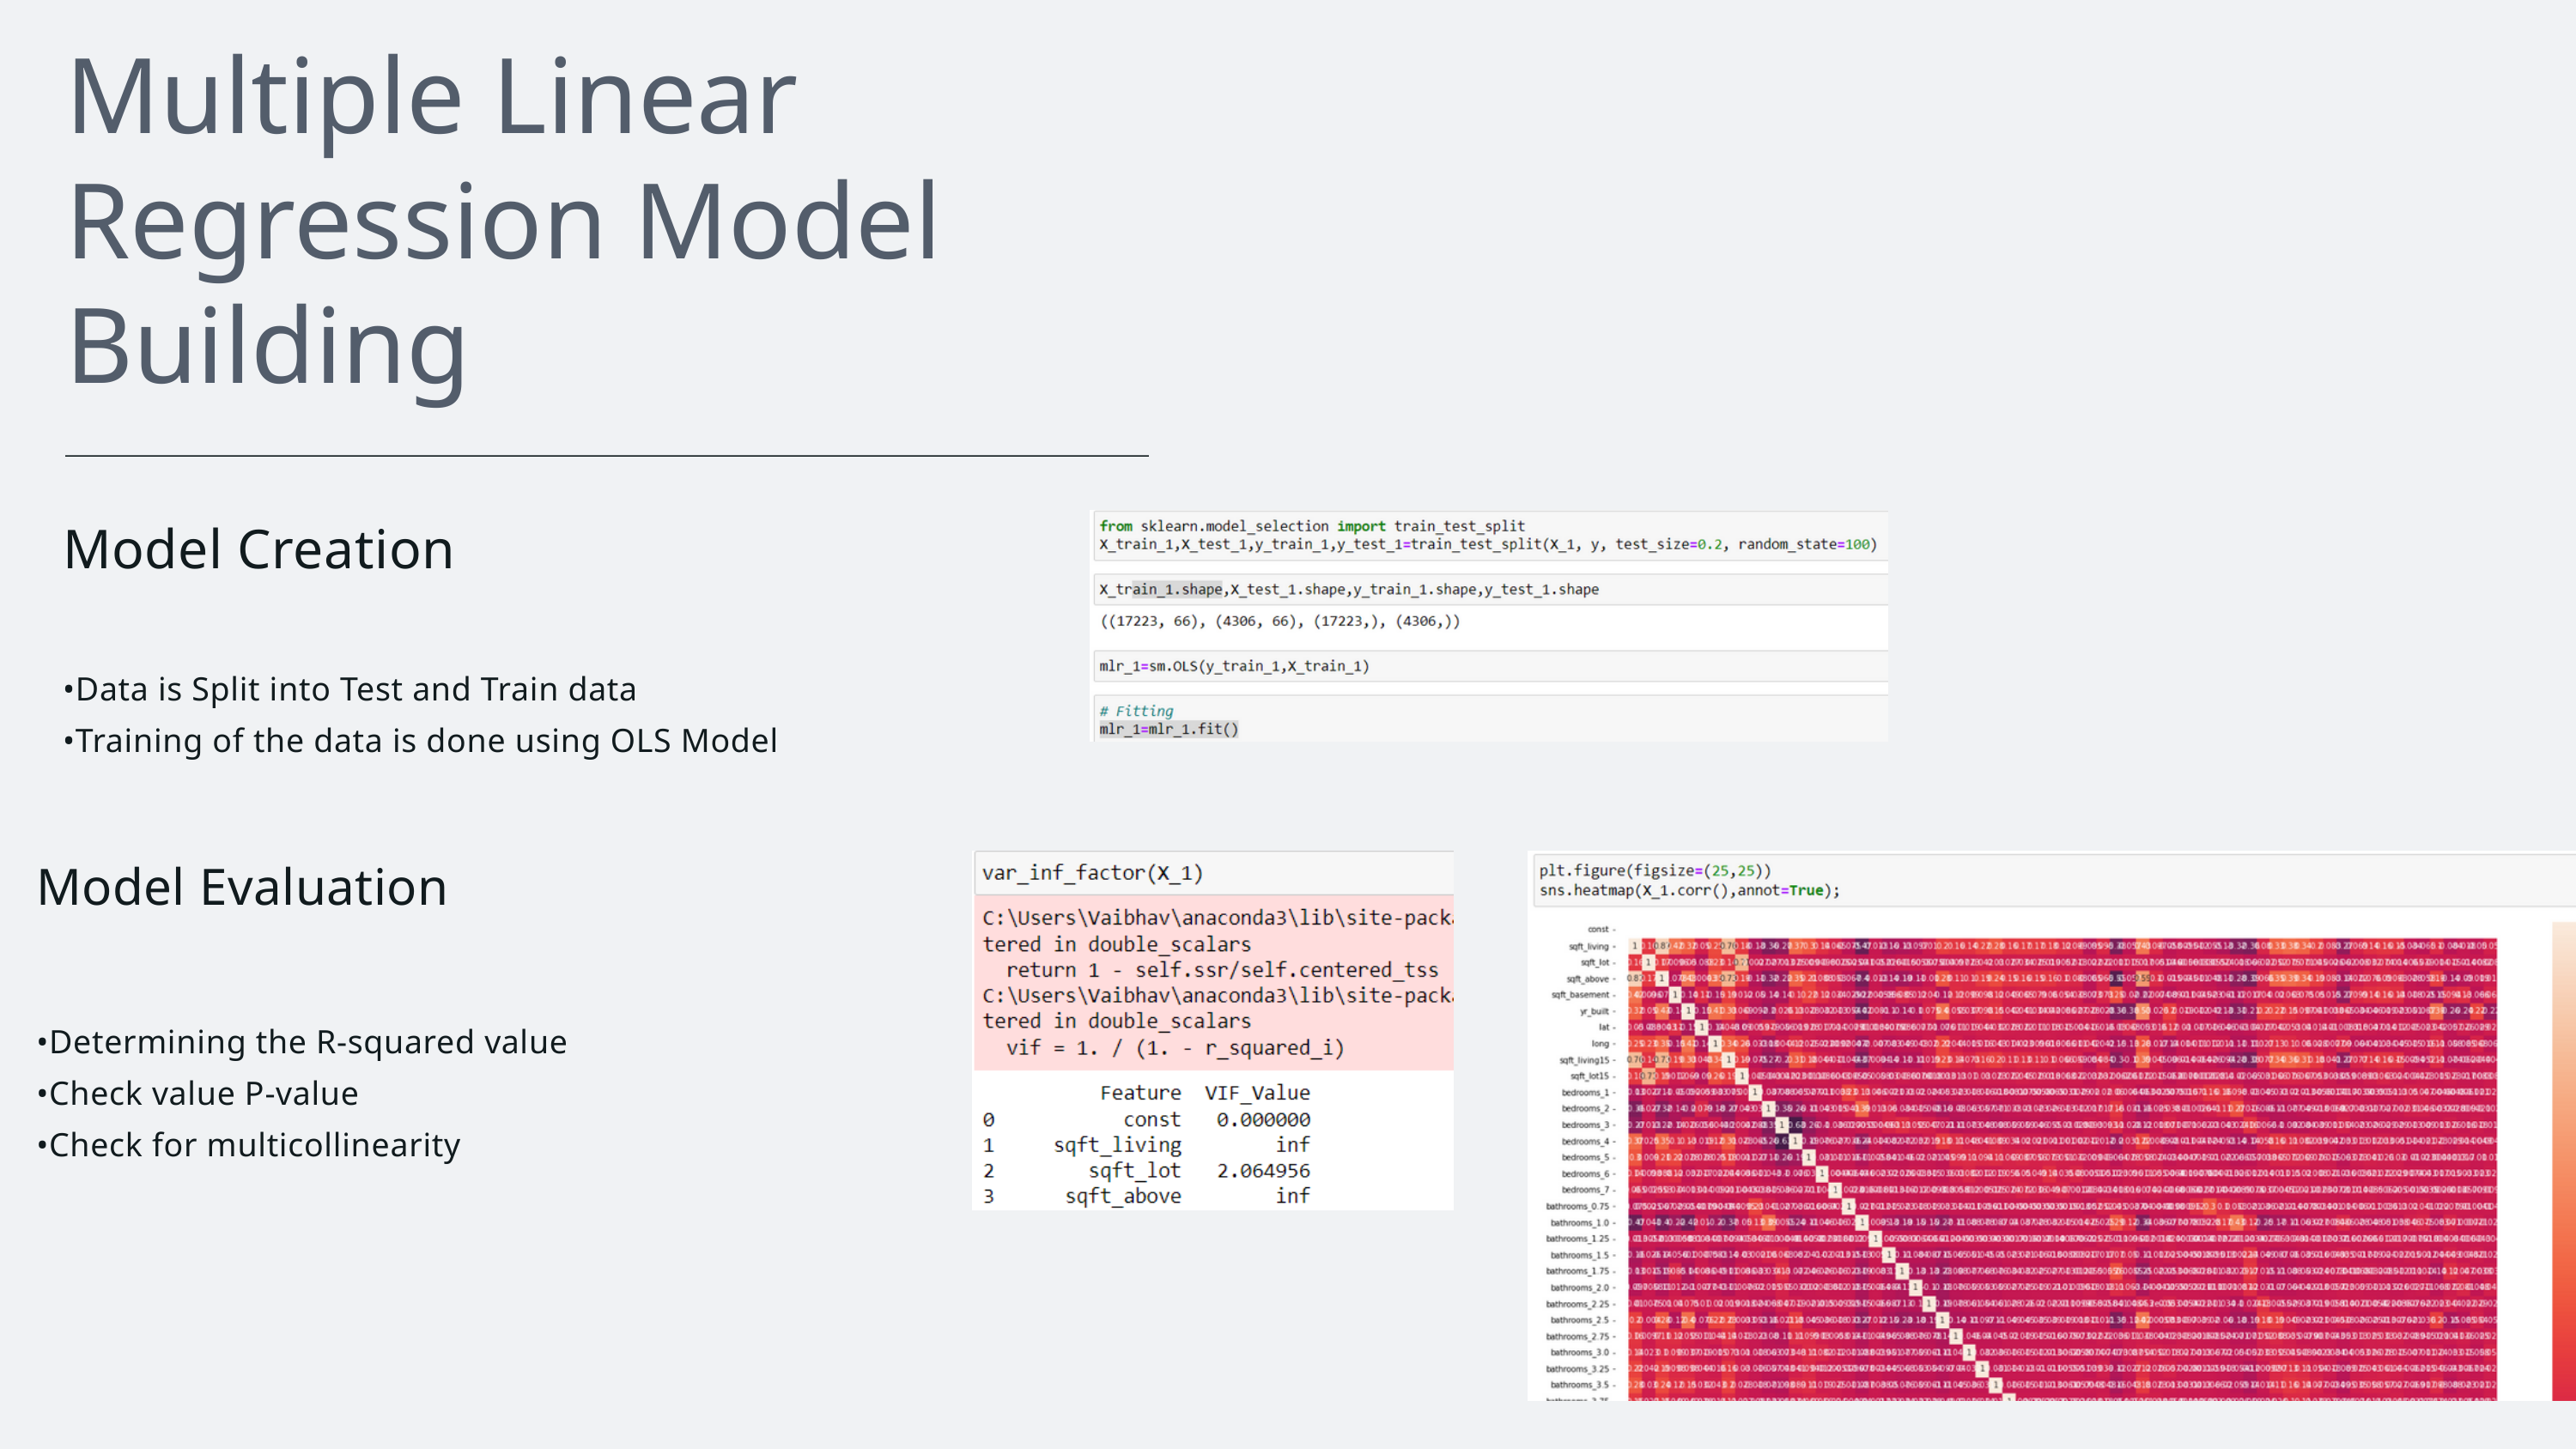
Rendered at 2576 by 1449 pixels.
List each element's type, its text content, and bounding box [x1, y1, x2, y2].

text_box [62, 510, 1091, 797]
text_box Multiple Linear Regression Model Building [65, 28, 947, 404]
picture [1091, 510, 1888, 743]
picture [971, 850, 1454, 1210]
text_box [36, 850, 1065, 1200]
picture [1528, 850, 2576, 1401]
